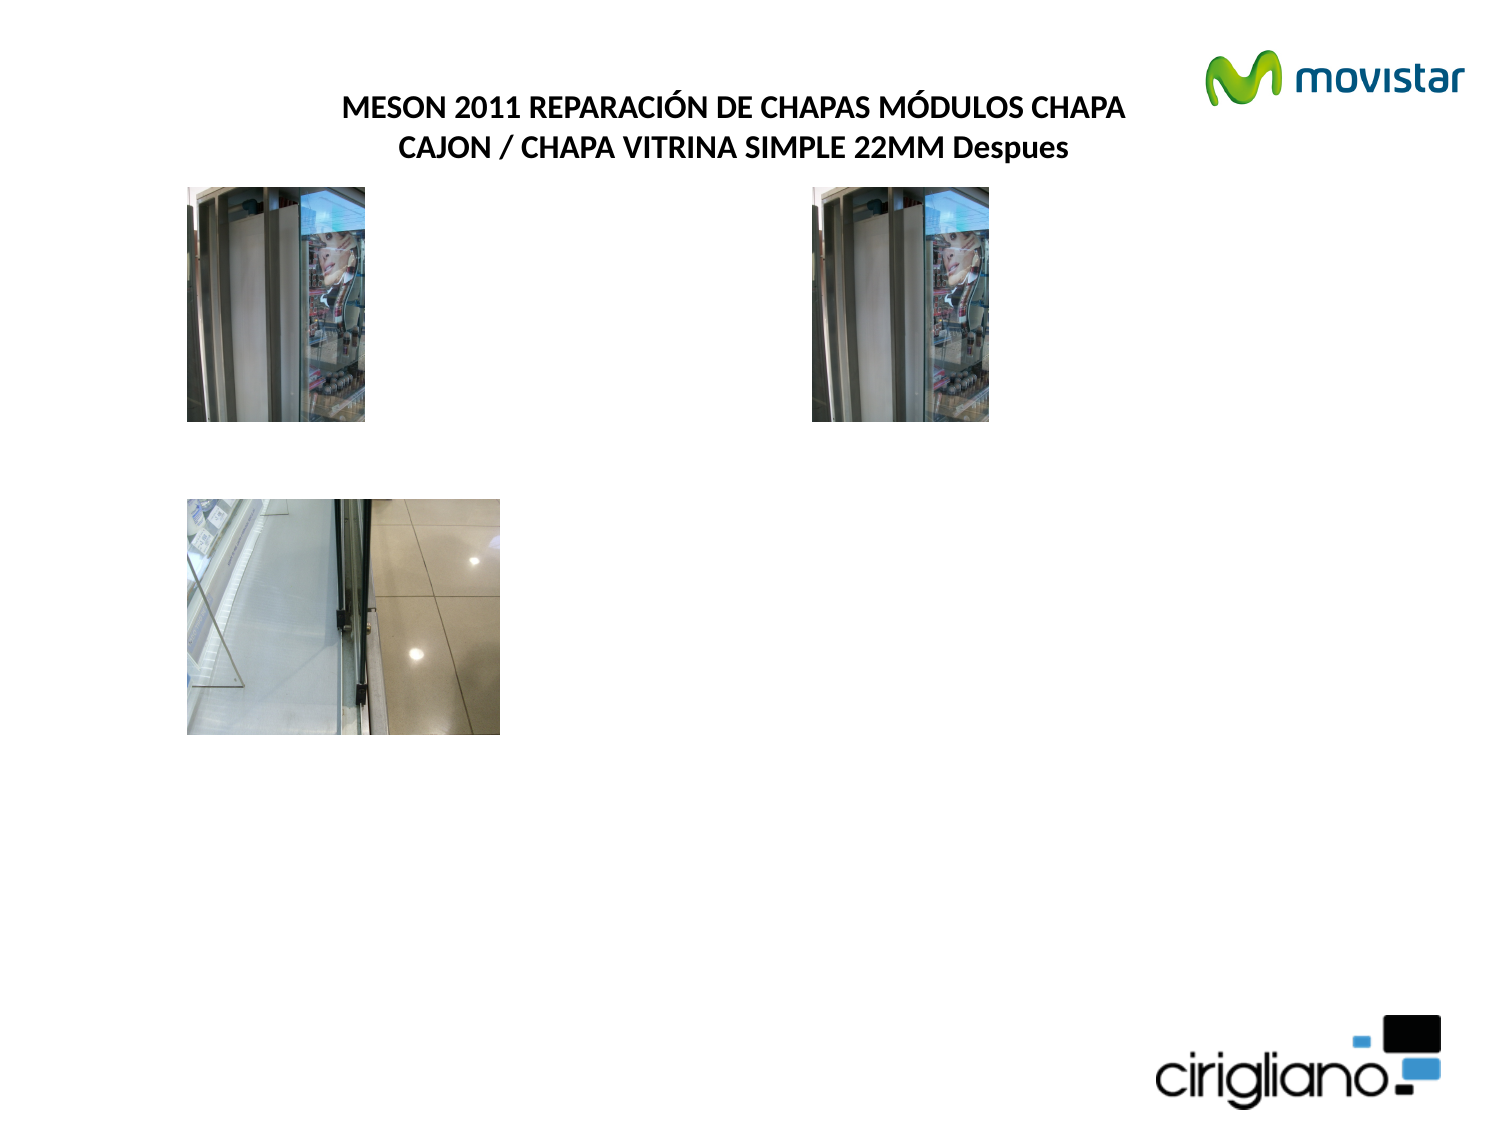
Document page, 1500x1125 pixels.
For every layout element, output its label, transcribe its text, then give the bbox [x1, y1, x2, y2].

picture [187, 187, 365, 423]
picture [812, 187, 990, 423]
picture [1155, 1015, 1441, 1110]
text_box MESON 2011 REPARACIÓN DE CHAPAS MÓDULOS CHAPA CAJON / CHAPA VITRINA SIMPLE 22MM Despues [265, 78, 1204, 173]
picture [187, 499, 501, 735]
picture [1171, 15, 1499, 141]
